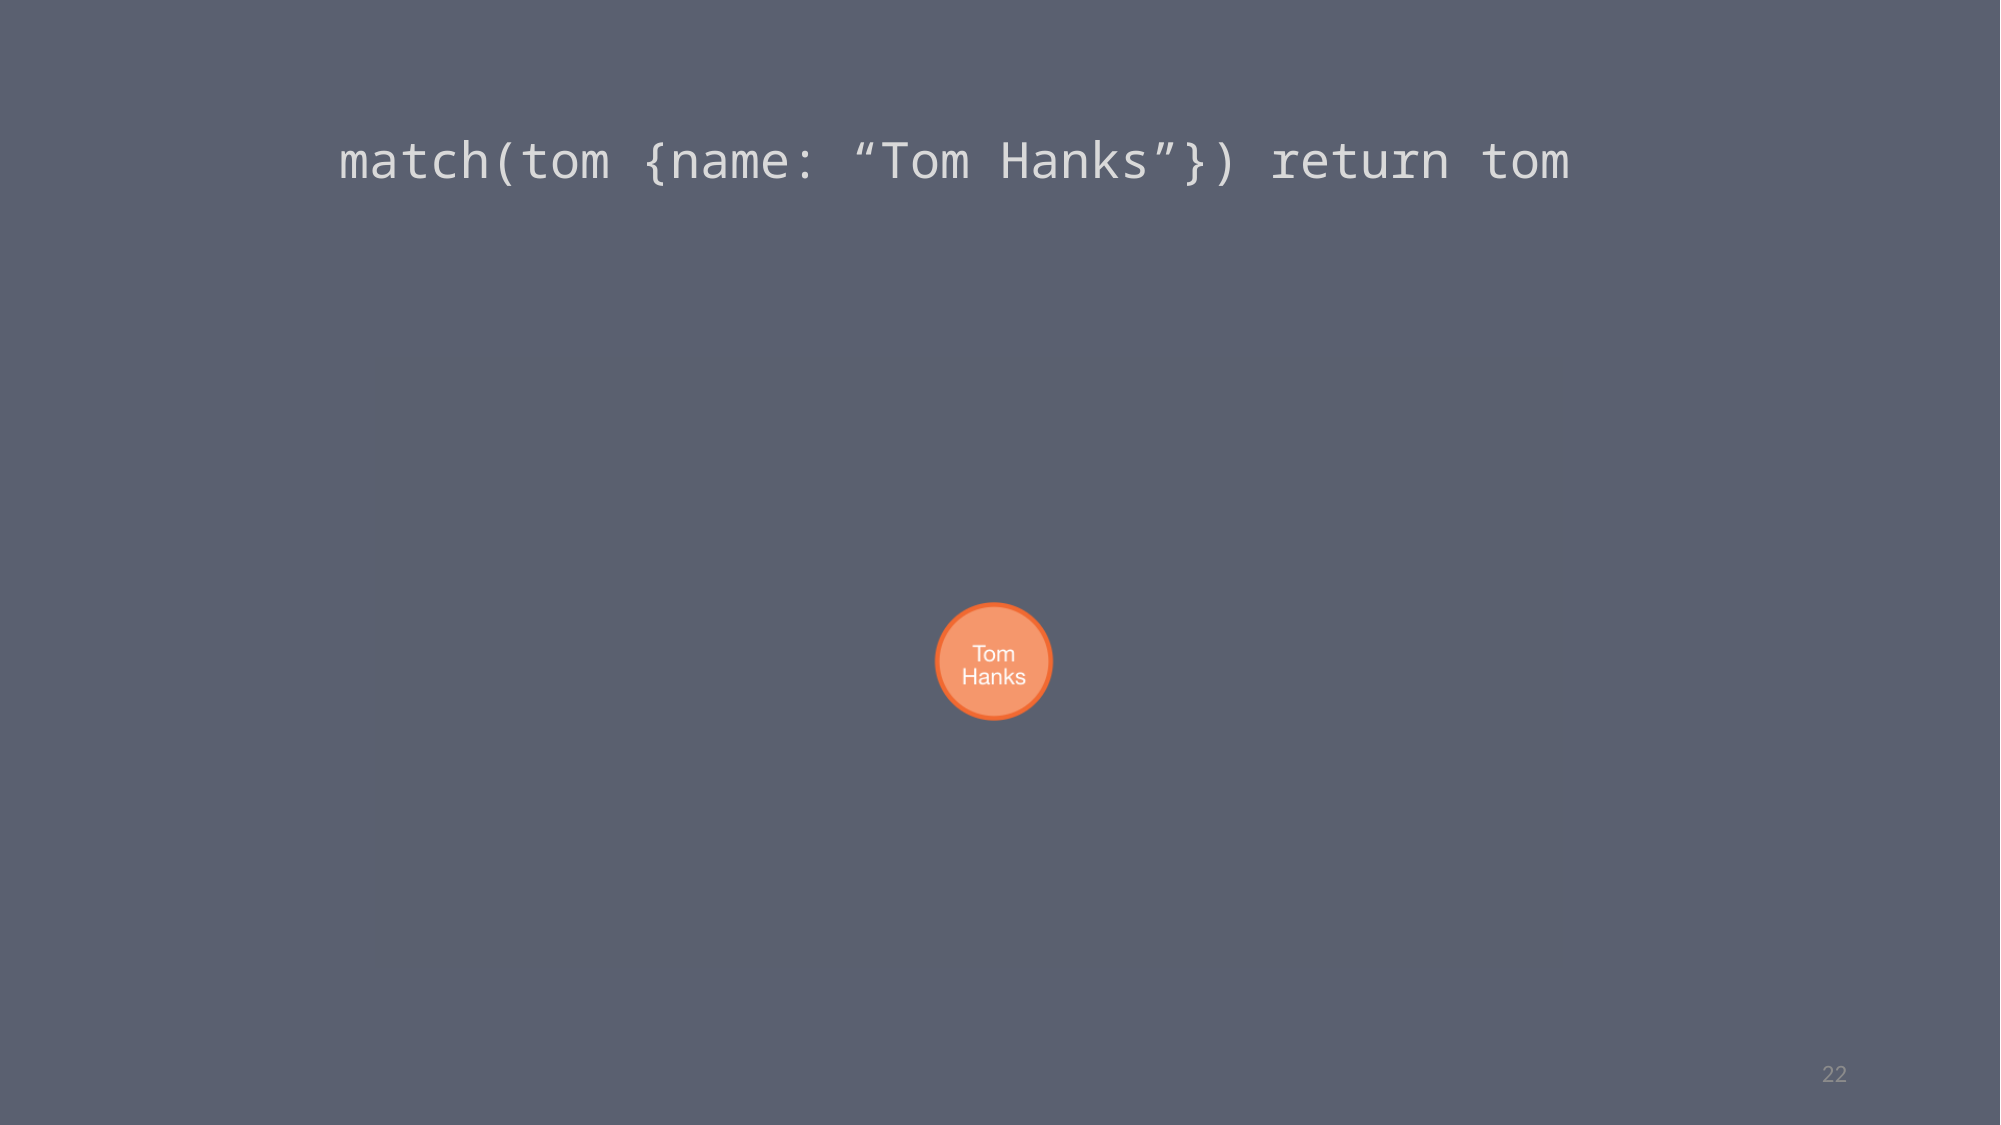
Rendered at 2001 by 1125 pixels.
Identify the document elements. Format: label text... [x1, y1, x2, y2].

picture [374, 357, 1563, 968]
title match(tom {name: “Tom Hanks”}) return tom [324, 75, 1675, 250]
slide_number 22 [1412, 1042, 1863, 1103]
